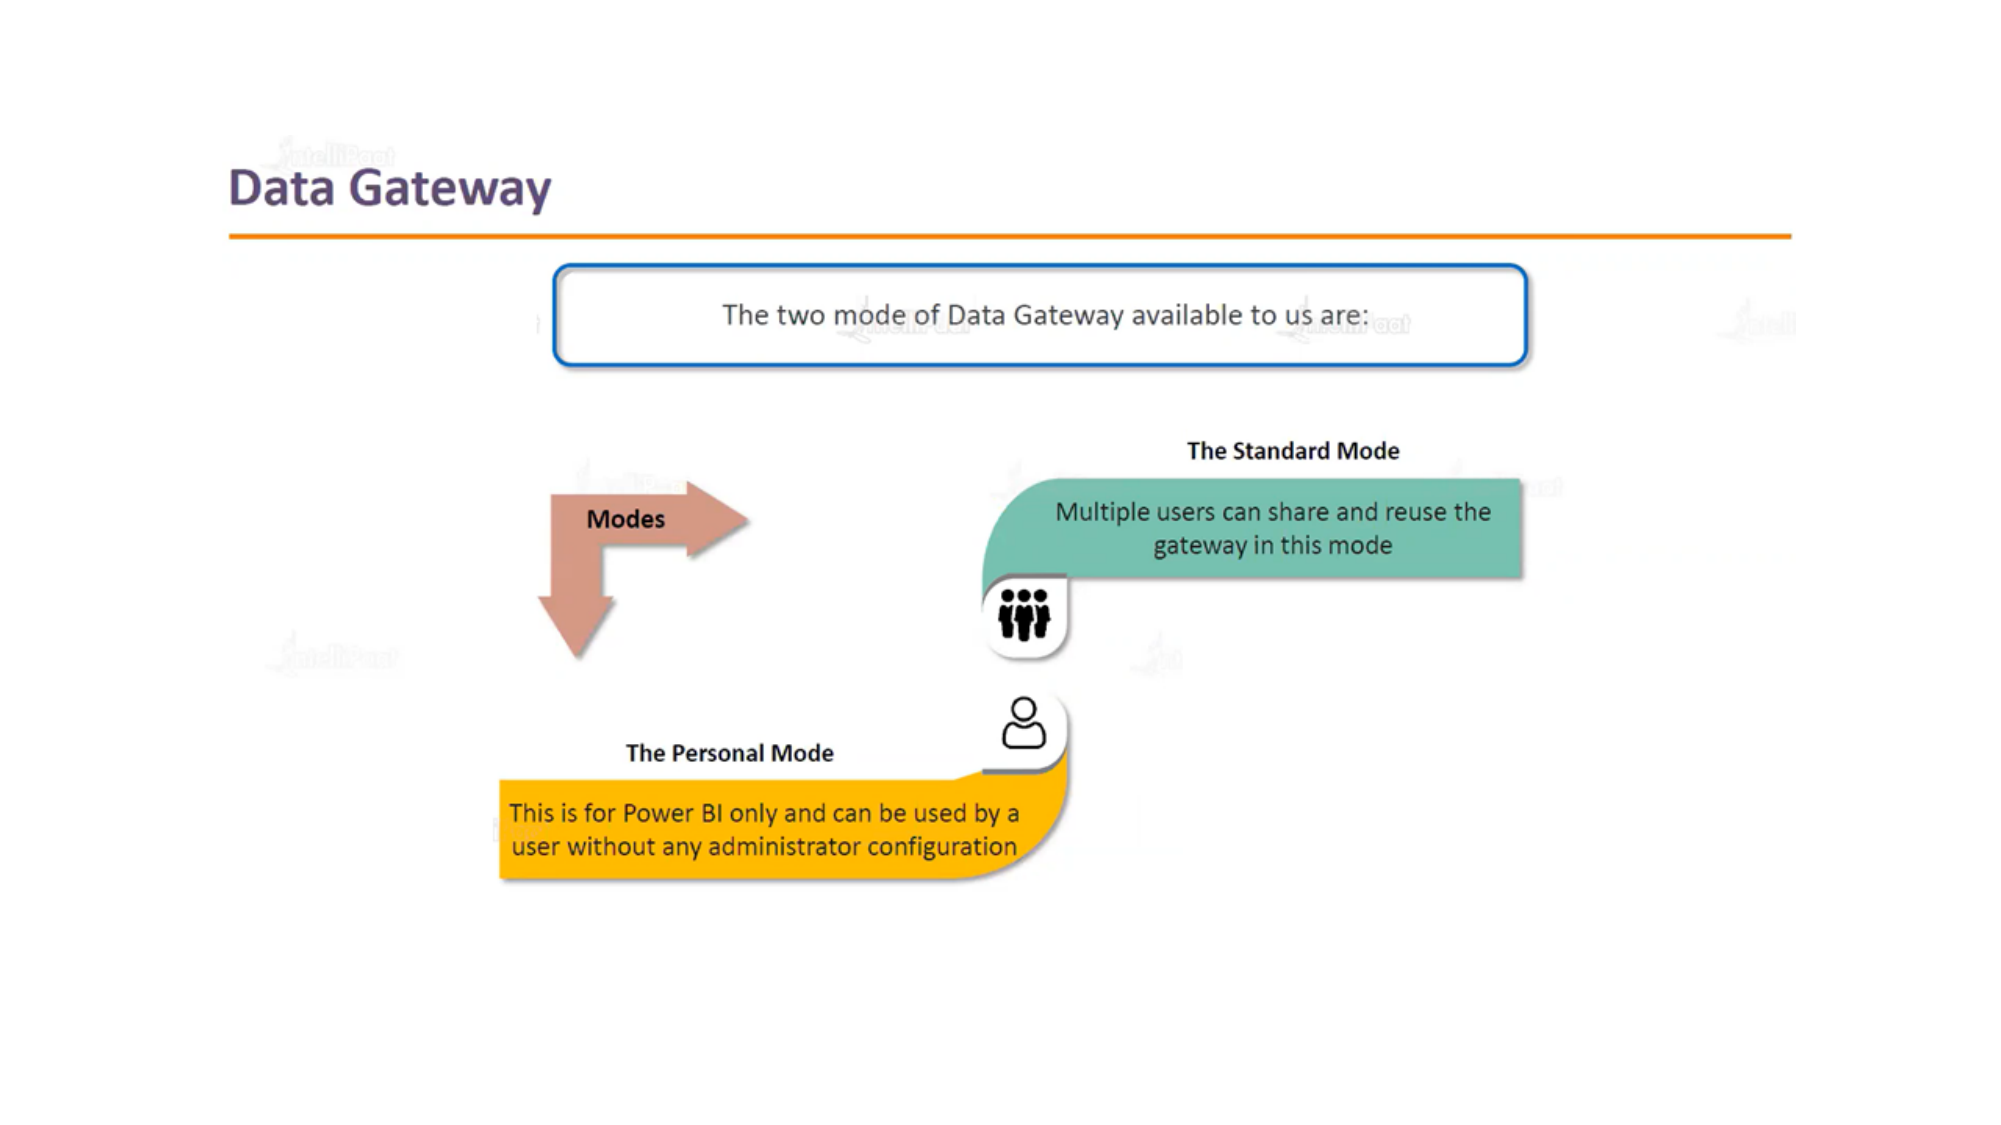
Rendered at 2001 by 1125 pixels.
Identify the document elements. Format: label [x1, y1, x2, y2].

picture [204, 135, 1796, 990]
